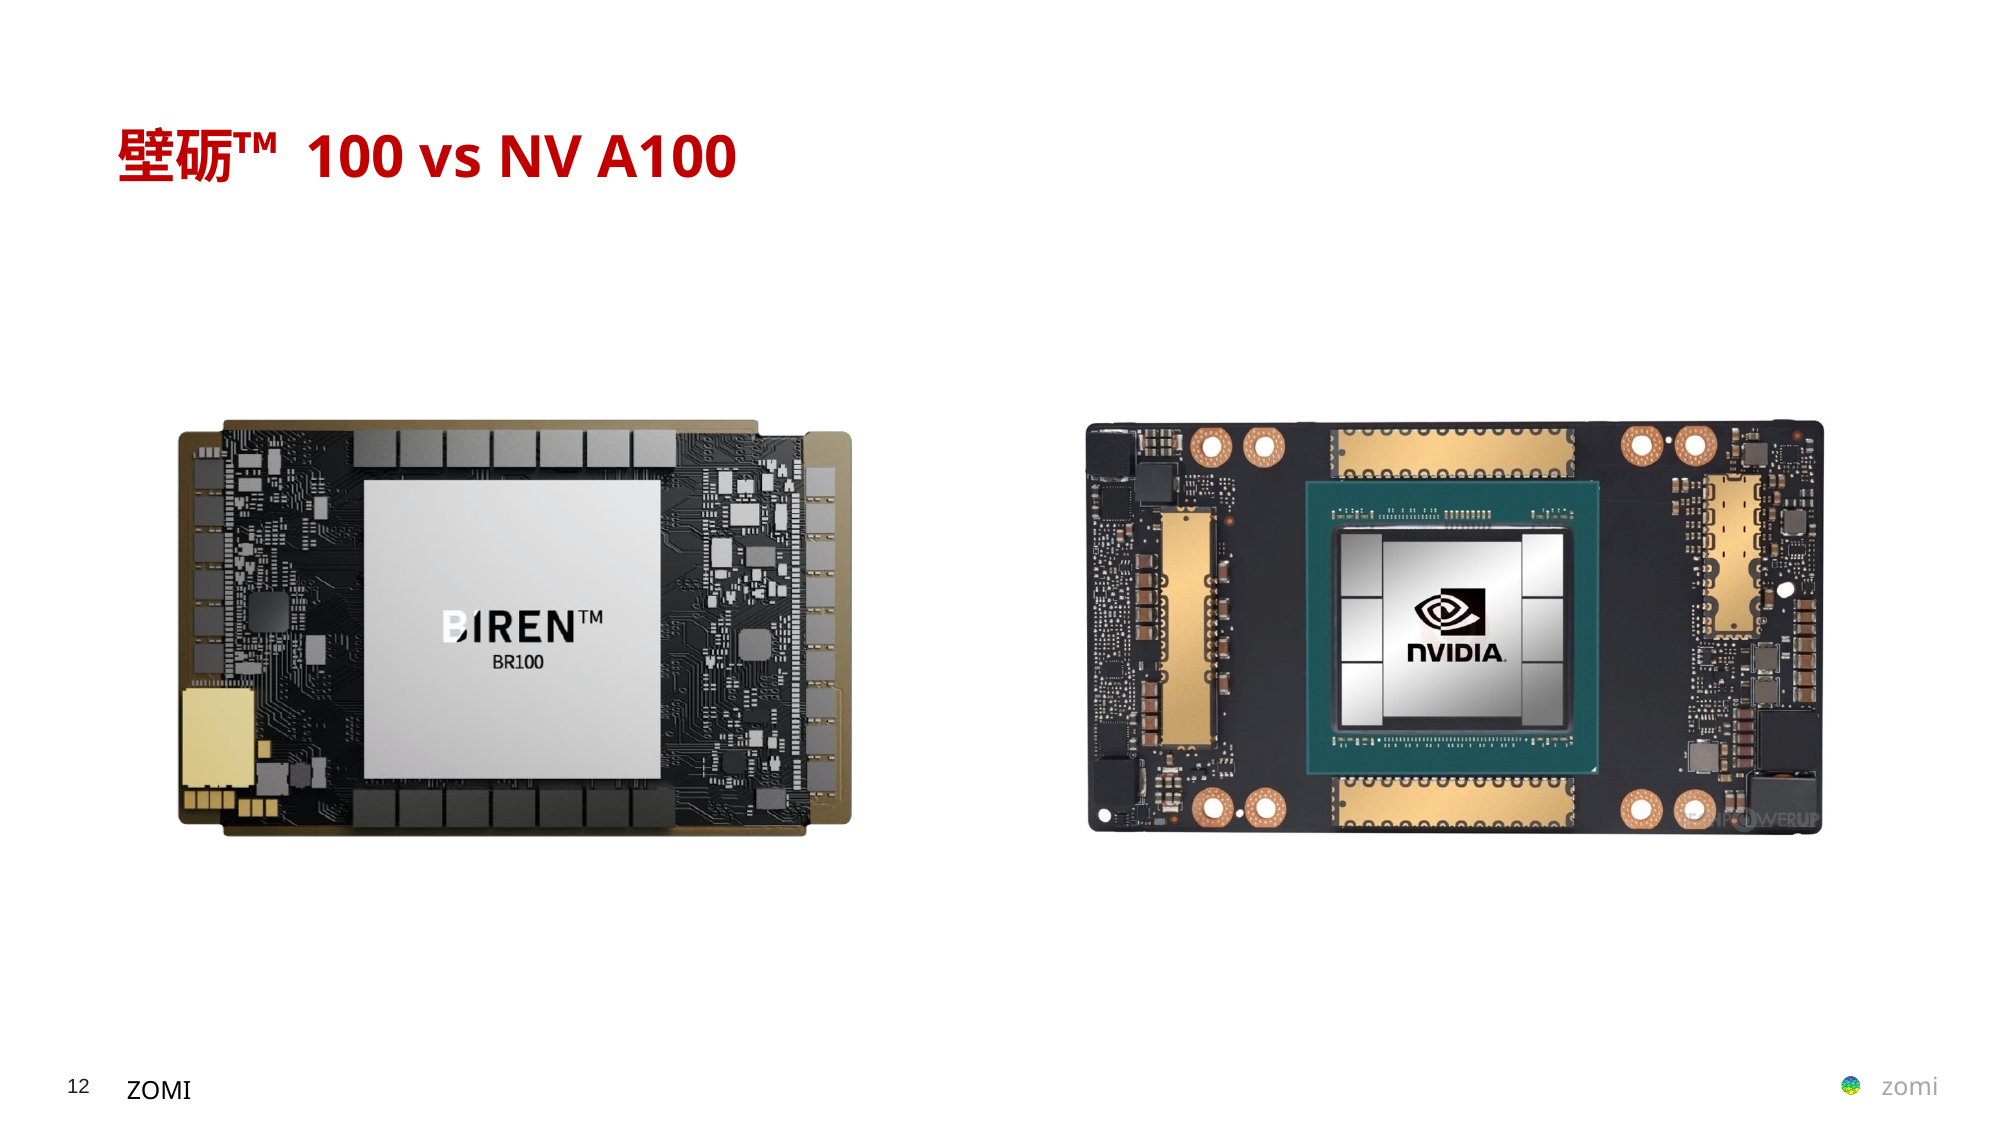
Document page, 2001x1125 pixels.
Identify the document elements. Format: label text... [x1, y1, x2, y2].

picture [1082, 419, 1826, 836]
picture [161, 406, 859, 849]
picture [1842, 1077, 1860, 1094]
title 壁砺™ 100 vs NV A100 [102, 111, 1901, 209]
